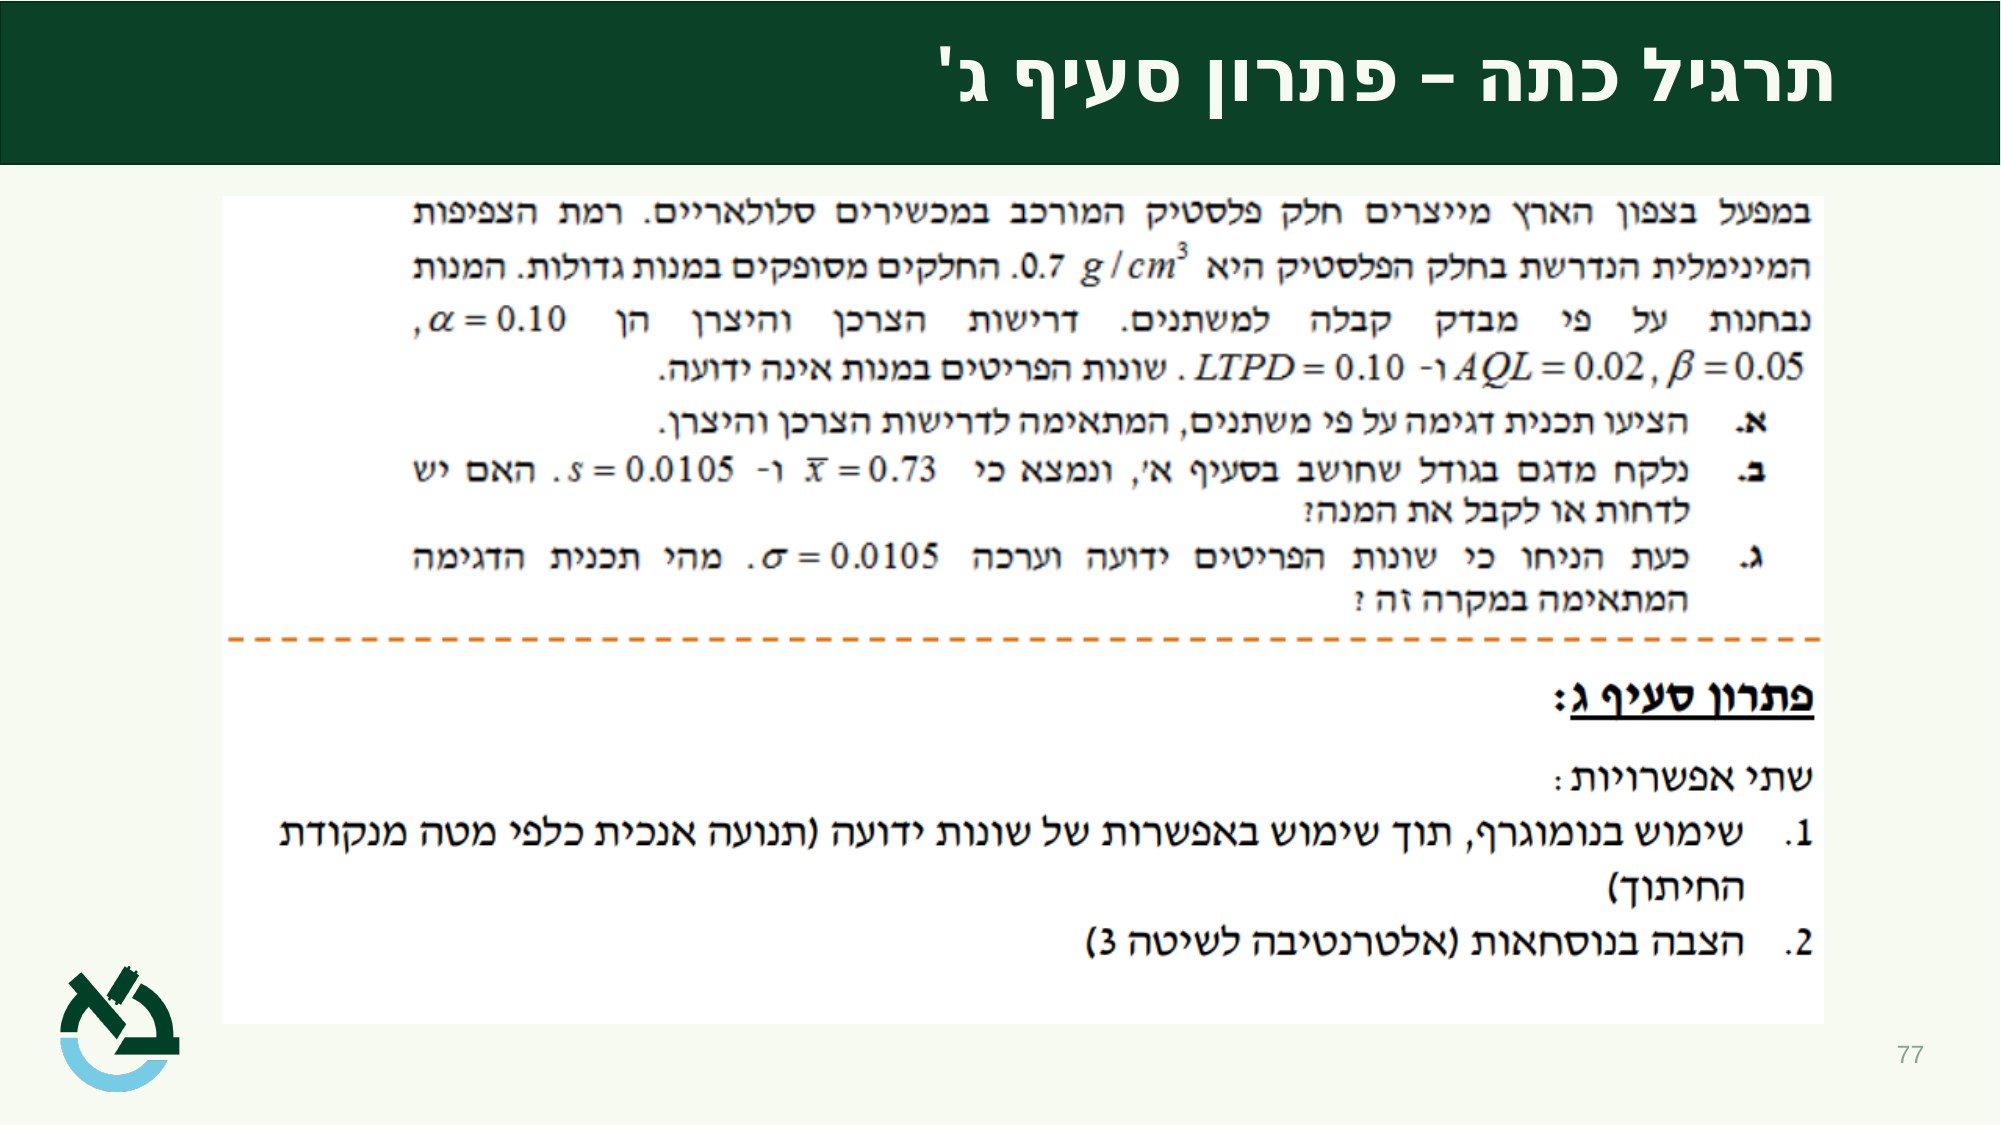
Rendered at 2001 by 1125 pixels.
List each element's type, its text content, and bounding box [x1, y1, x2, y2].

picture [222, 196, 1824, 1024]
title תרגיל כתה – פתרון סעיף ג' [645, 1, 1855, 165]
slide_number 77 [1861, 1023, 1940, 1084]
